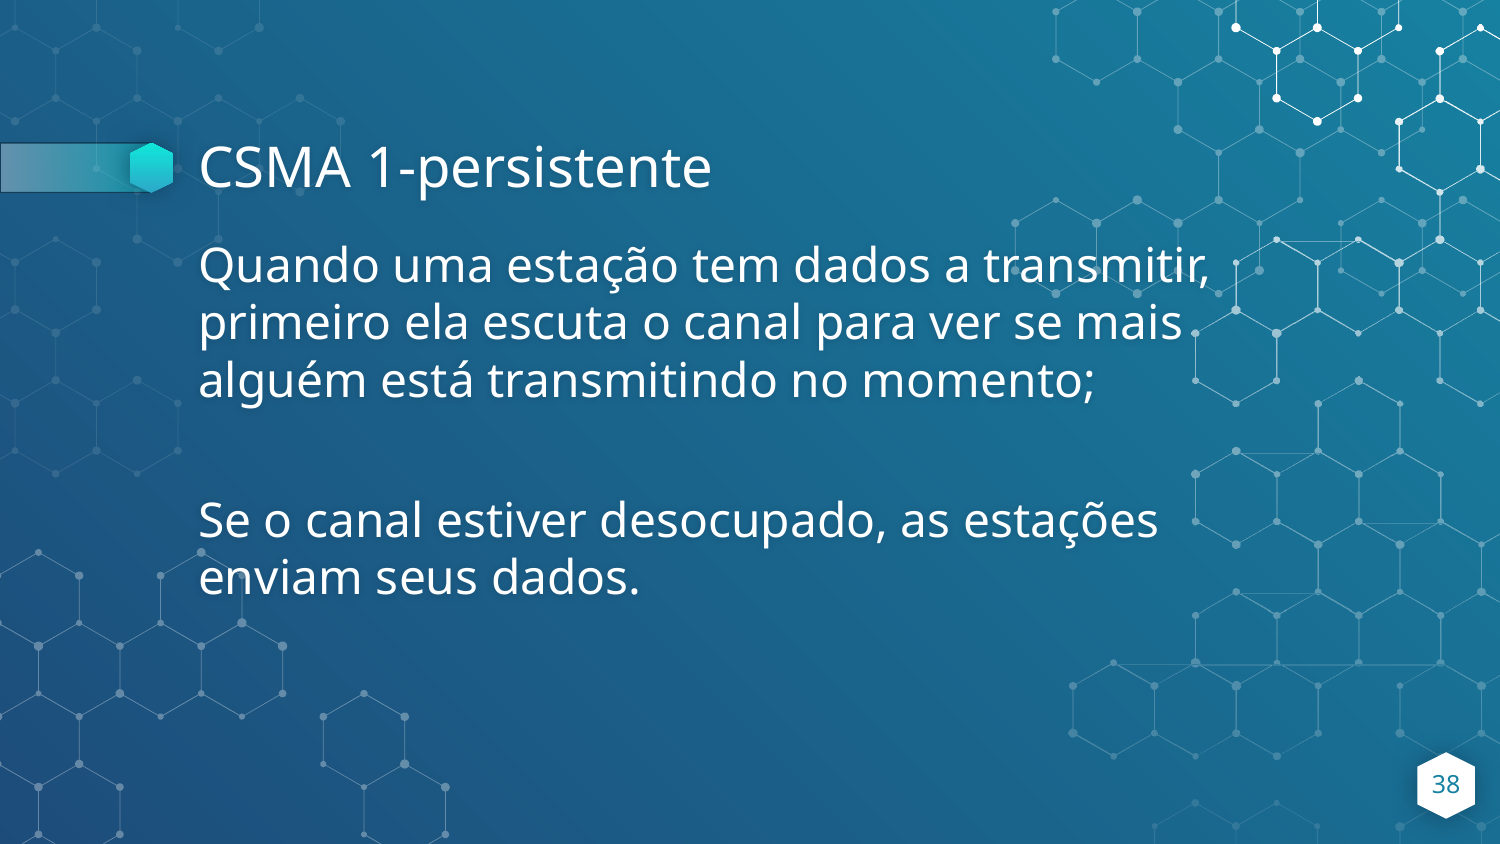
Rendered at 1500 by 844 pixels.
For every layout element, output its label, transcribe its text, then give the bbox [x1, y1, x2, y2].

list Quando uma estação tem dados a transmitir, primeiro ela escuta o canal para ver se mais alguém está transmitindo no momento; Se o canal estiver desocupado, as estações enviam seus dados. [198, 234, 1302, 733]
slide_number ‹#› [1417, 752, 1475, 819]
title CSMA 1-persistente [198, 140, 1302, 198]
